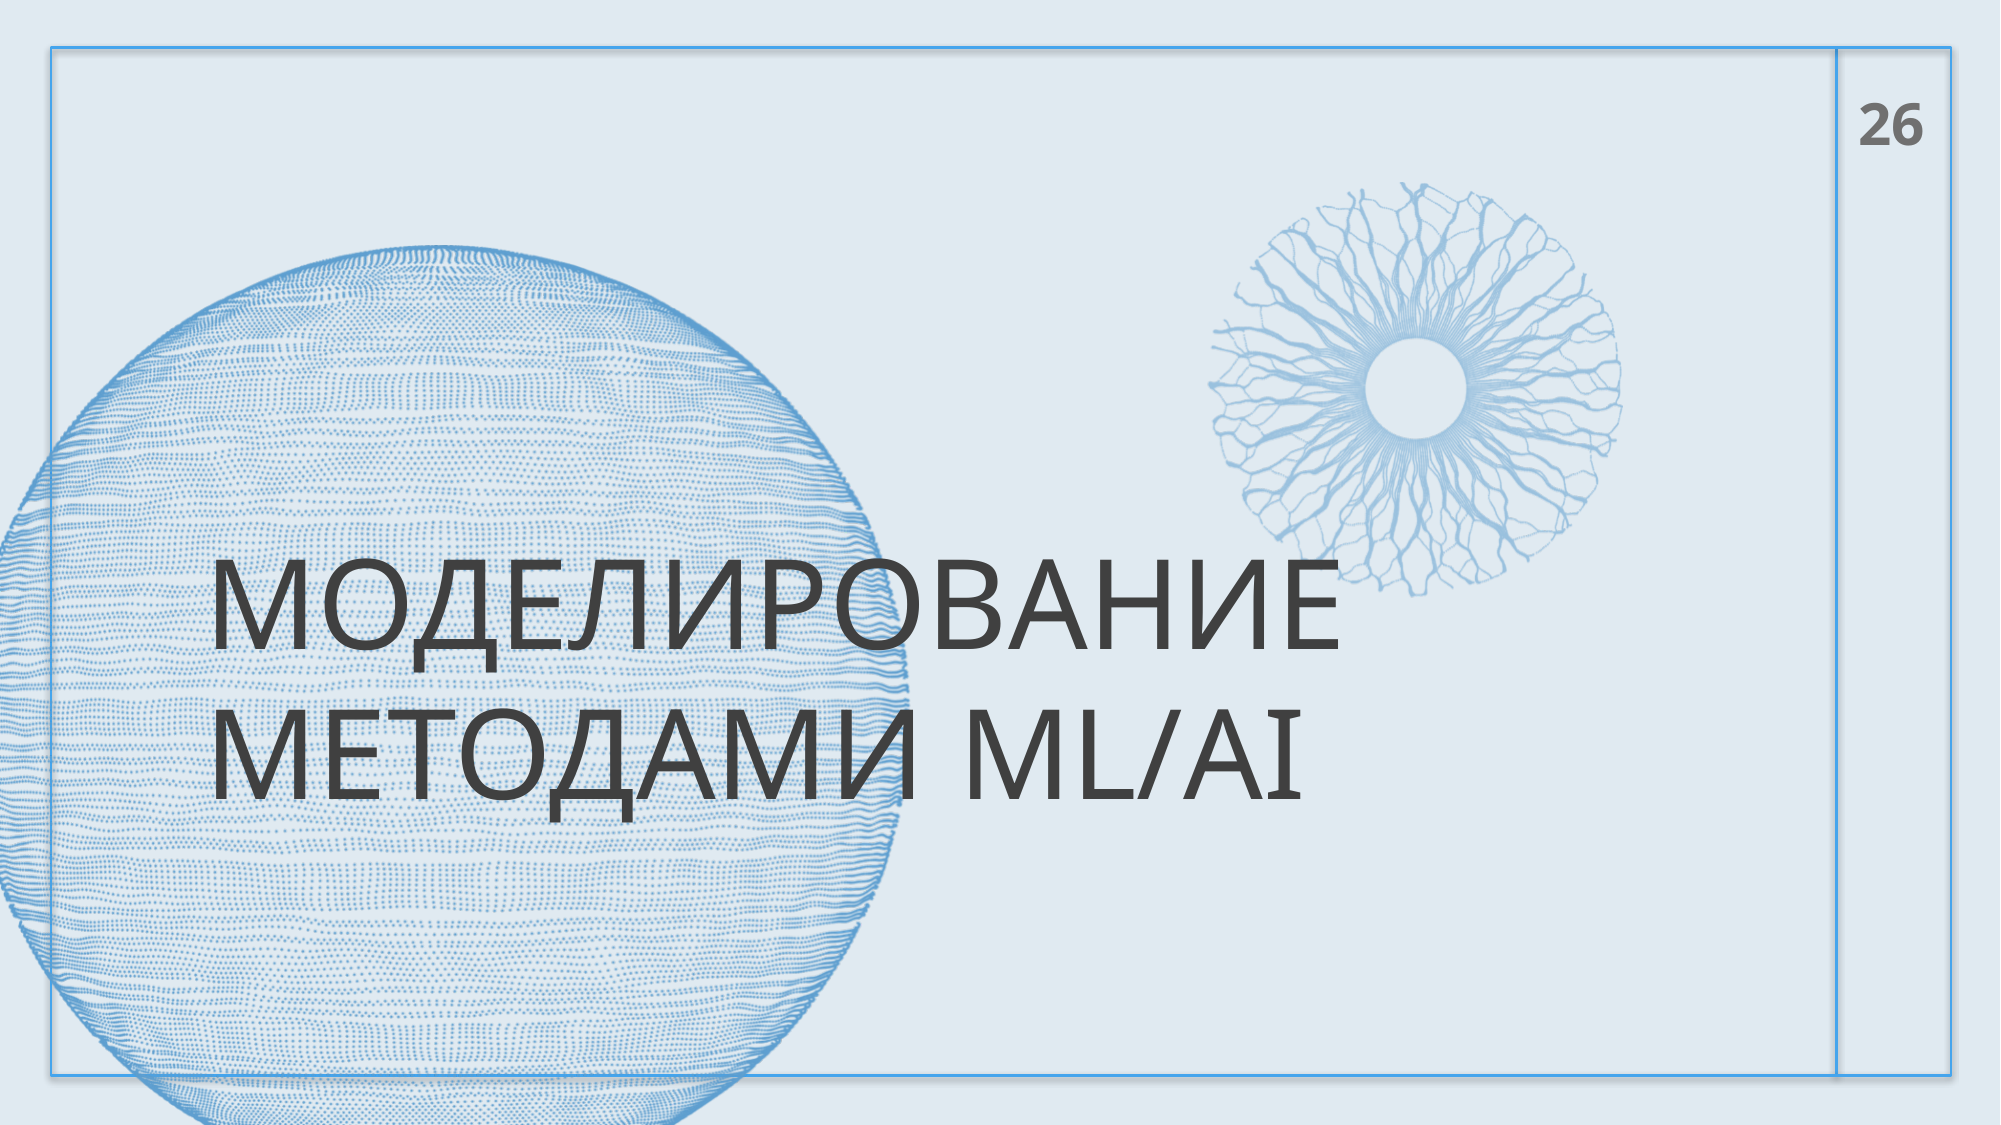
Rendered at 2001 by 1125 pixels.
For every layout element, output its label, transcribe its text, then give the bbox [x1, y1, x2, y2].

picture [0, 182, 1623, 1125]
slide_number 26 [1822, 48, 1961, 175]
title Моделирование методами ML/AI [189, 147, 1638, 833]
